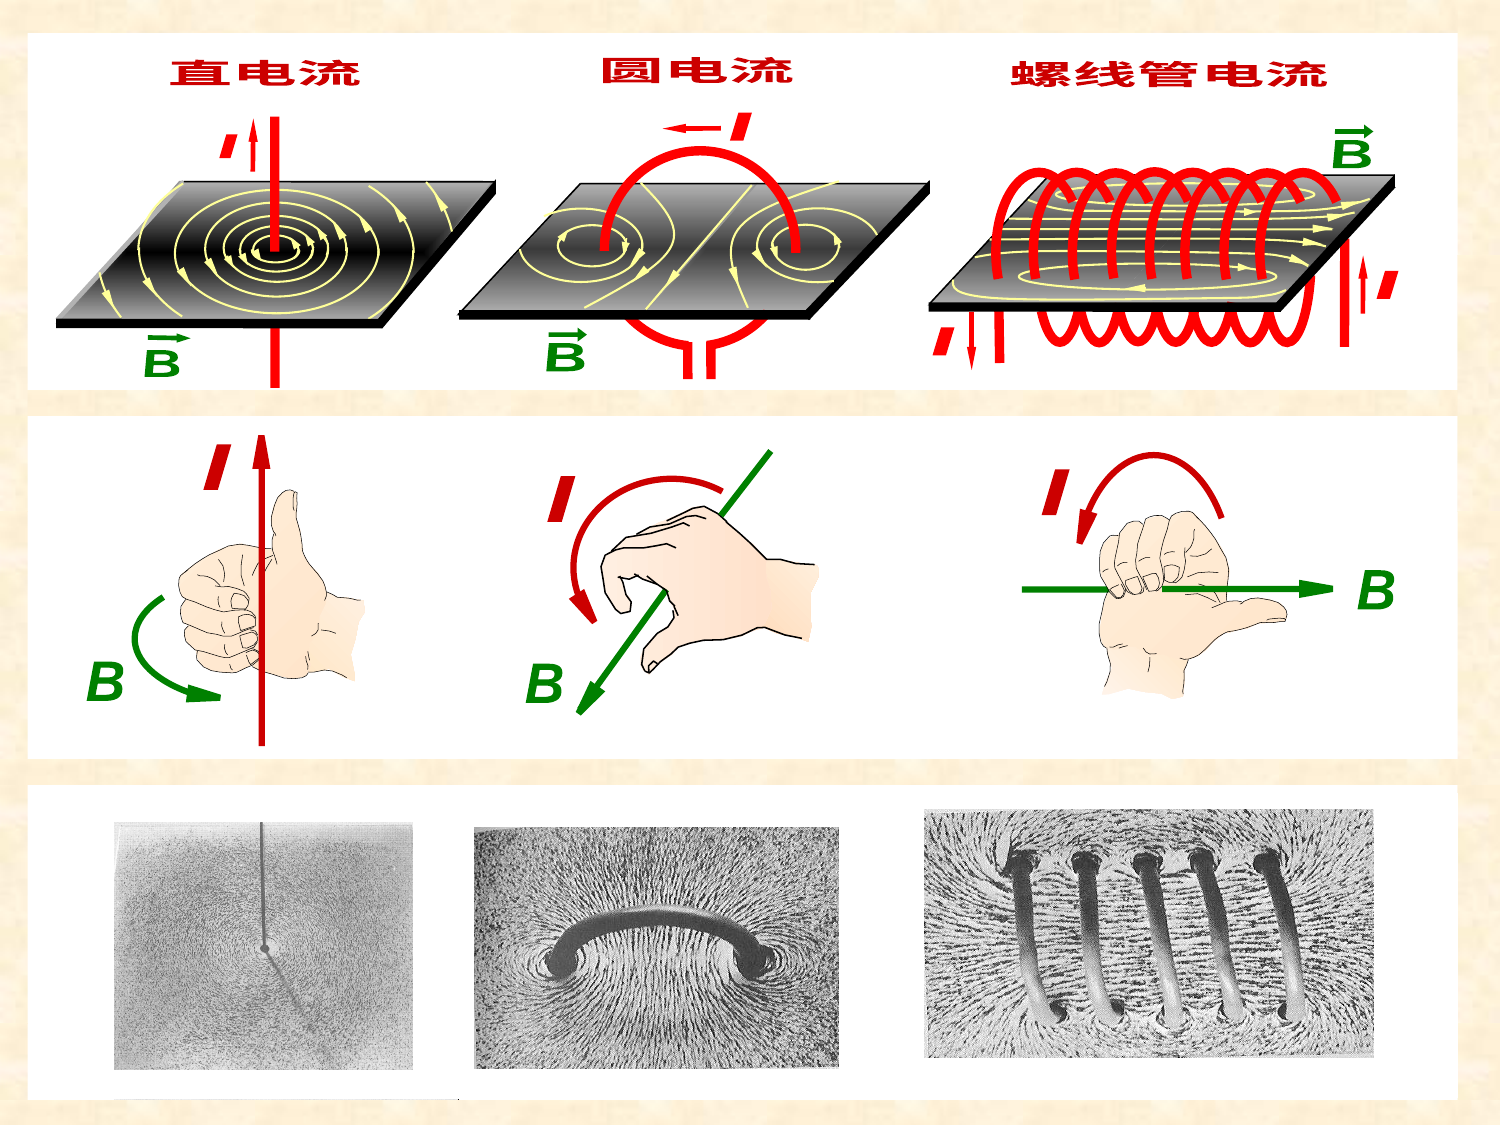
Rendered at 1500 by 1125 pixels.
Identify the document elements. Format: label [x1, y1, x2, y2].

text_box [0, 0, 1500, 1125]
